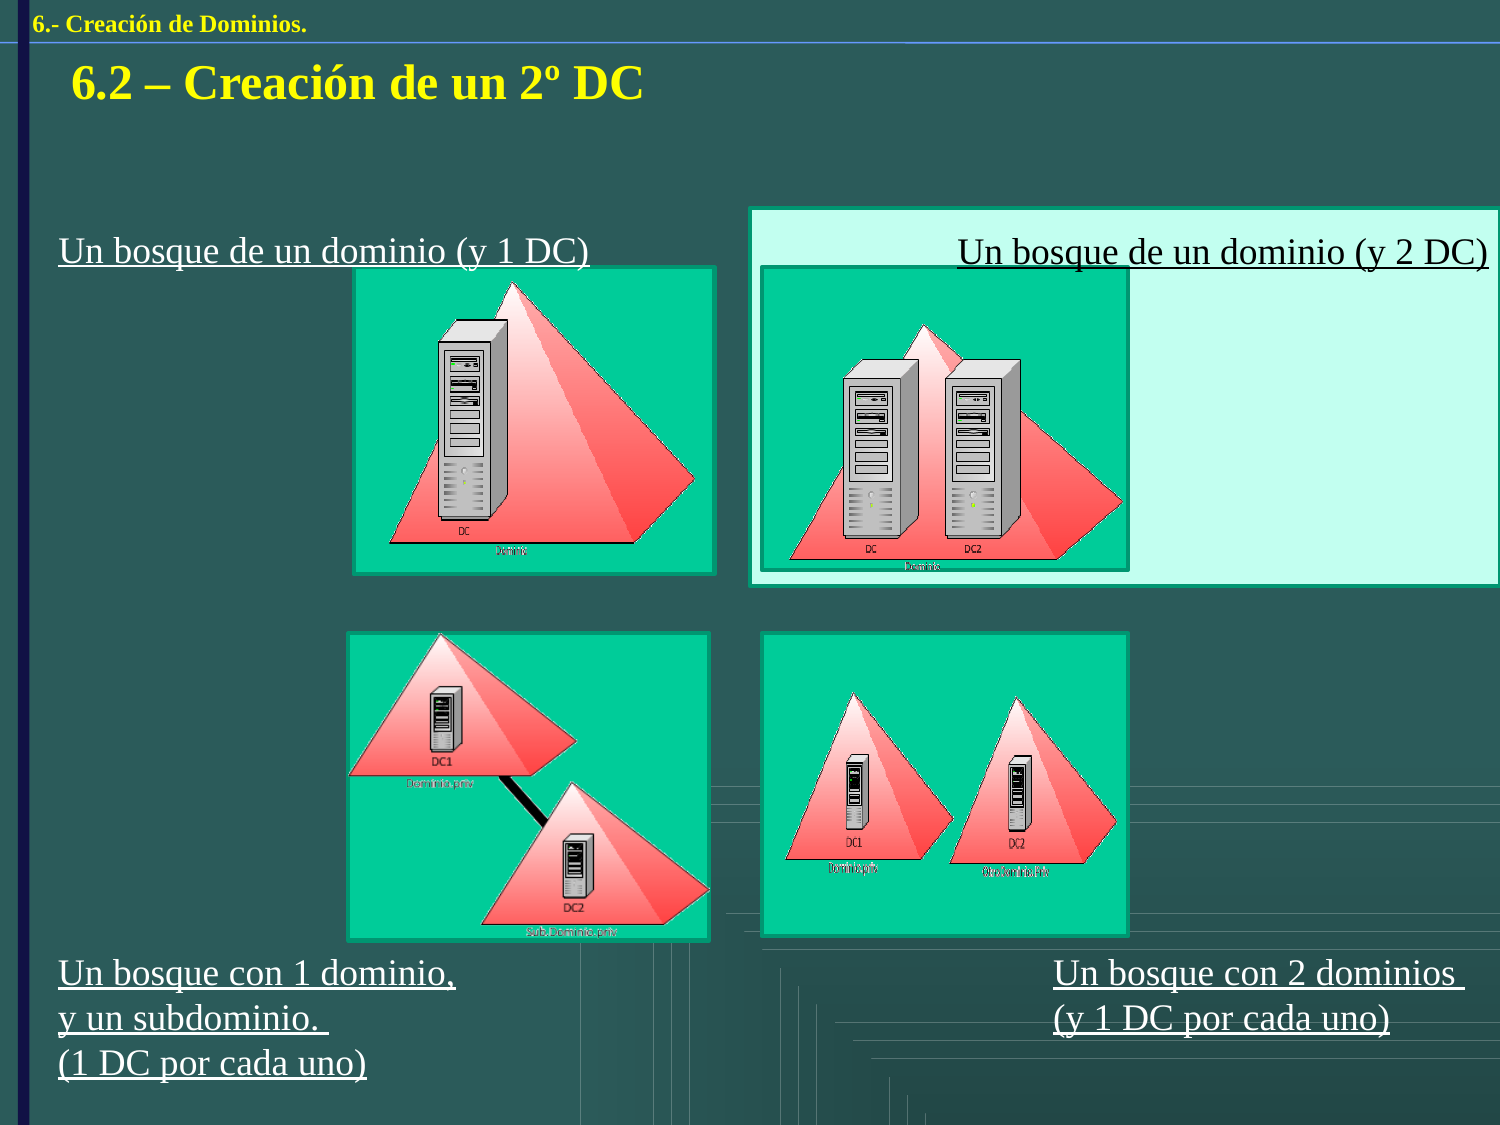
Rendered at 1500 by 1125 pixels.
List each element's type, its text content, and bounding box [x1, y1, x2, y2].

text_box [353, 266, 715, 575]
text_box [760, 265, 1130, 572]
text_box Un bosque con 1 dominio, y un subdominio. (1 DC por cada uno) [43, 940, 471, 1091]
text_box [348, 633, 710, 941]
picture [789, 324, 1123, 575]
text_box Un bosque de un dominio (y 2 DC) [942, 219, 1500, 280]
text_box [748, 206, 1500, 588]
text_box 6.2 – Creación de un 2º DC [56, 42, 662, 118]
text_box 6.- Creación de Dominios. [17, 0, 1329, 45]
picture [785, 692, 1117, 882]
text_box Un bosque con 2 dominios (y 1 DC por cada uno) [1038, 940, 1481, 1046]
text_box Un bosque de un dominio (y 1 DC) [43, 218, 605, 279]
text_box [760, 631, 1130, 938]
